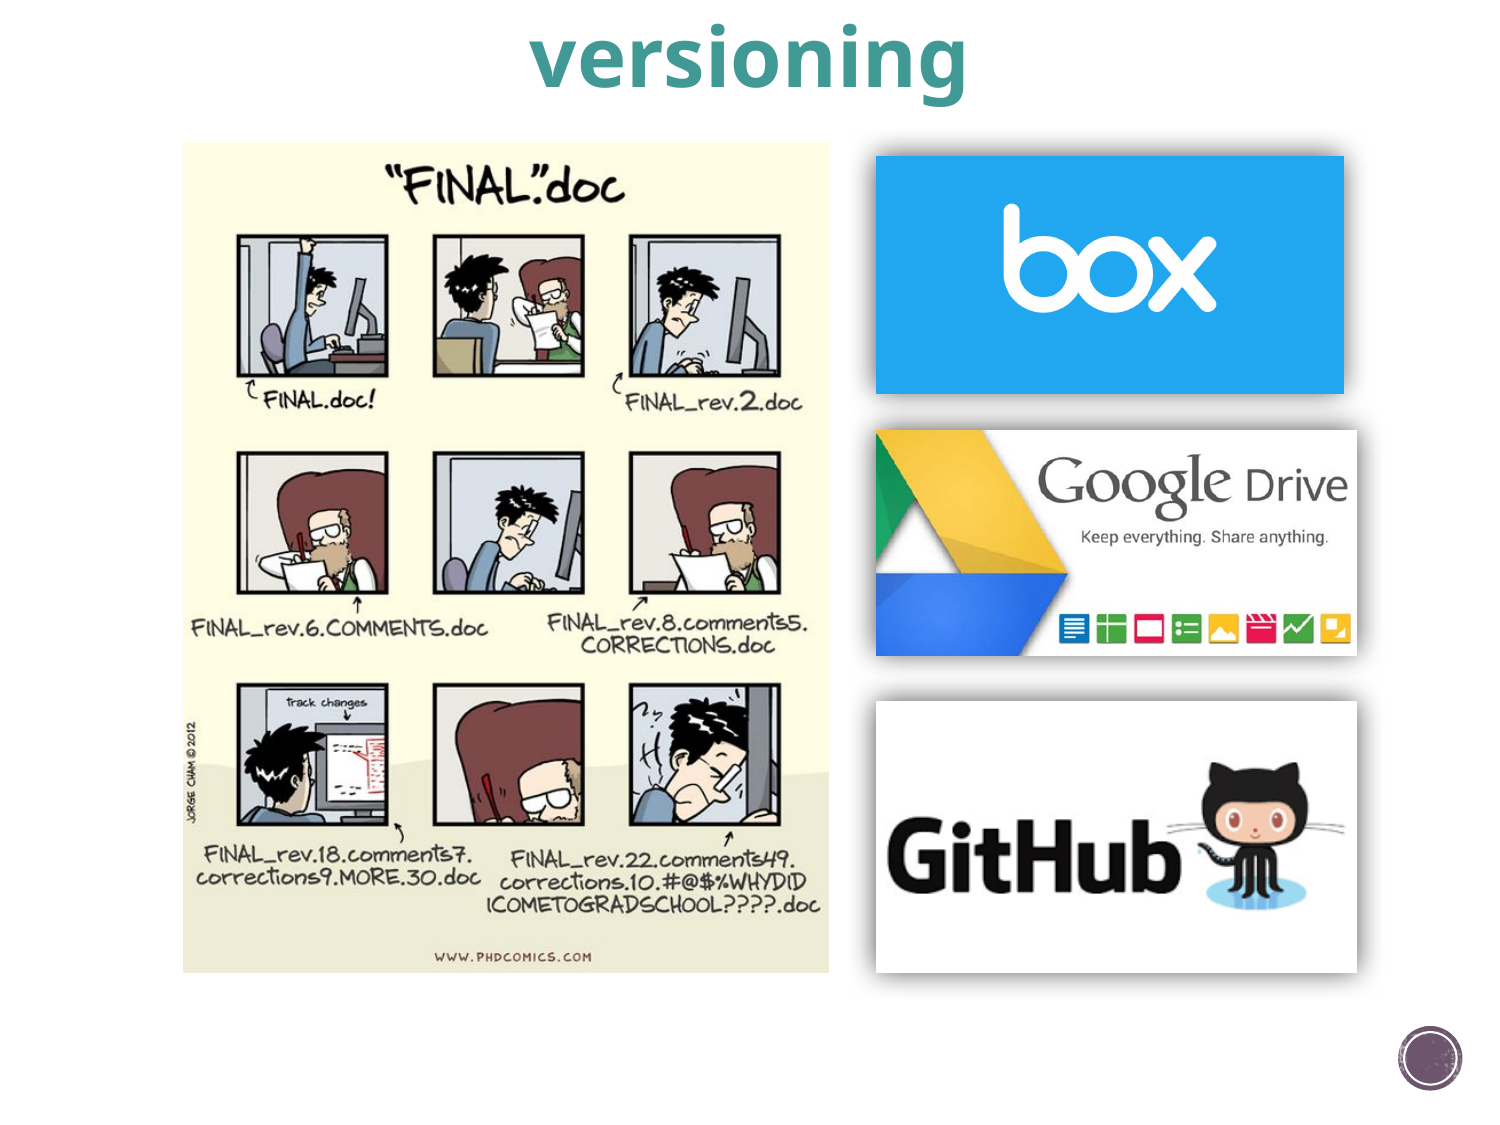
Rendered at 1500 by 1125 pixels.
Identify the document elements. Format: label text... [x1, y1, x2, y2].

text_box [187, 145, 1355, 971]
title versioning [0, 10, 1500, 112]
